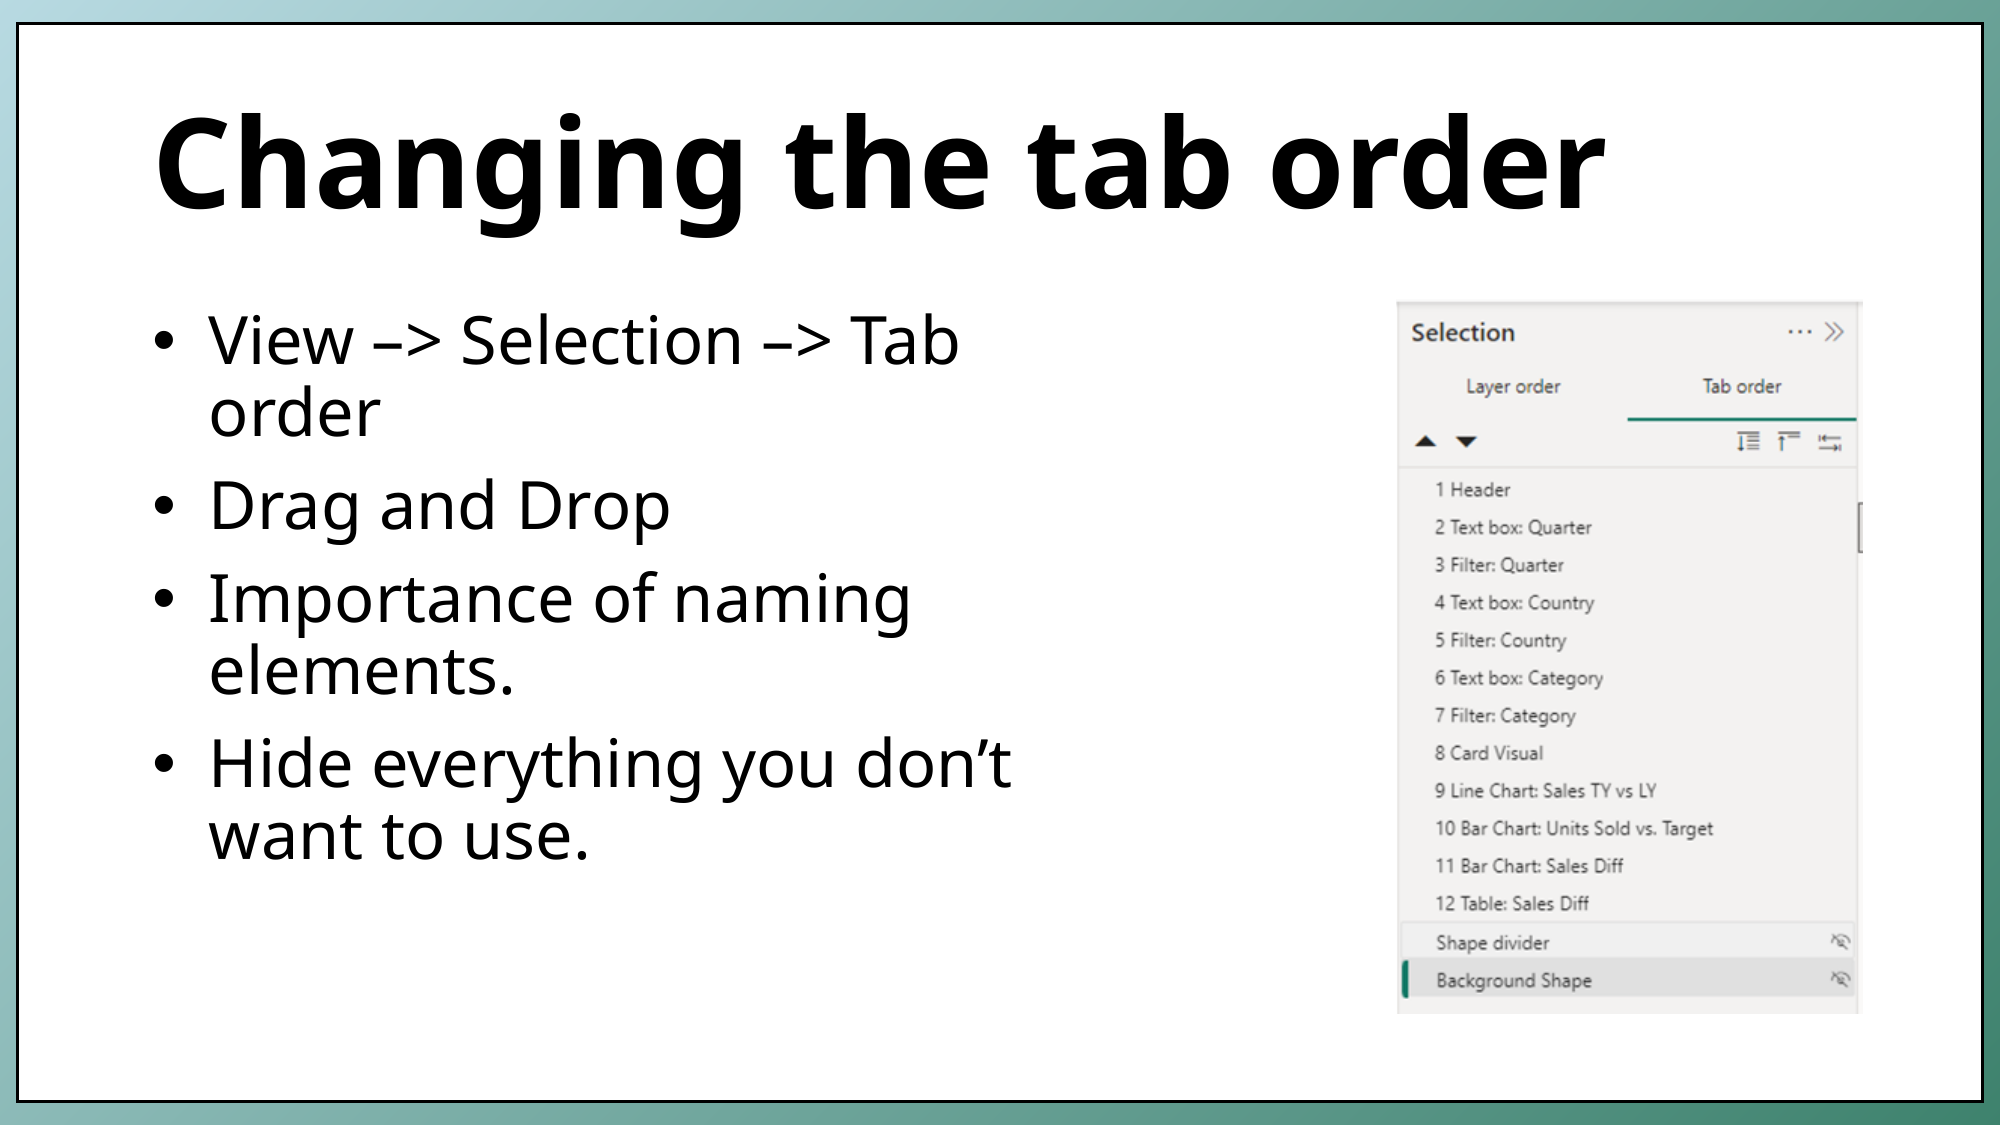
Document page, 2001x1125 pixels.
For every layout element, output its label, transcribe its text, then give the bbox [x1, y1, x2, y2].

title Changing the tab order [137, 59, 1863, 278]
list View –> Selection –> Tab order Drag and Drop Importance of naming elements. Hide everything you don’t want to use. [137, 299, 1163, 1014]
picture [1396, 298, 1863, 1014]
text_box [16, 22, 1984, 1103]
